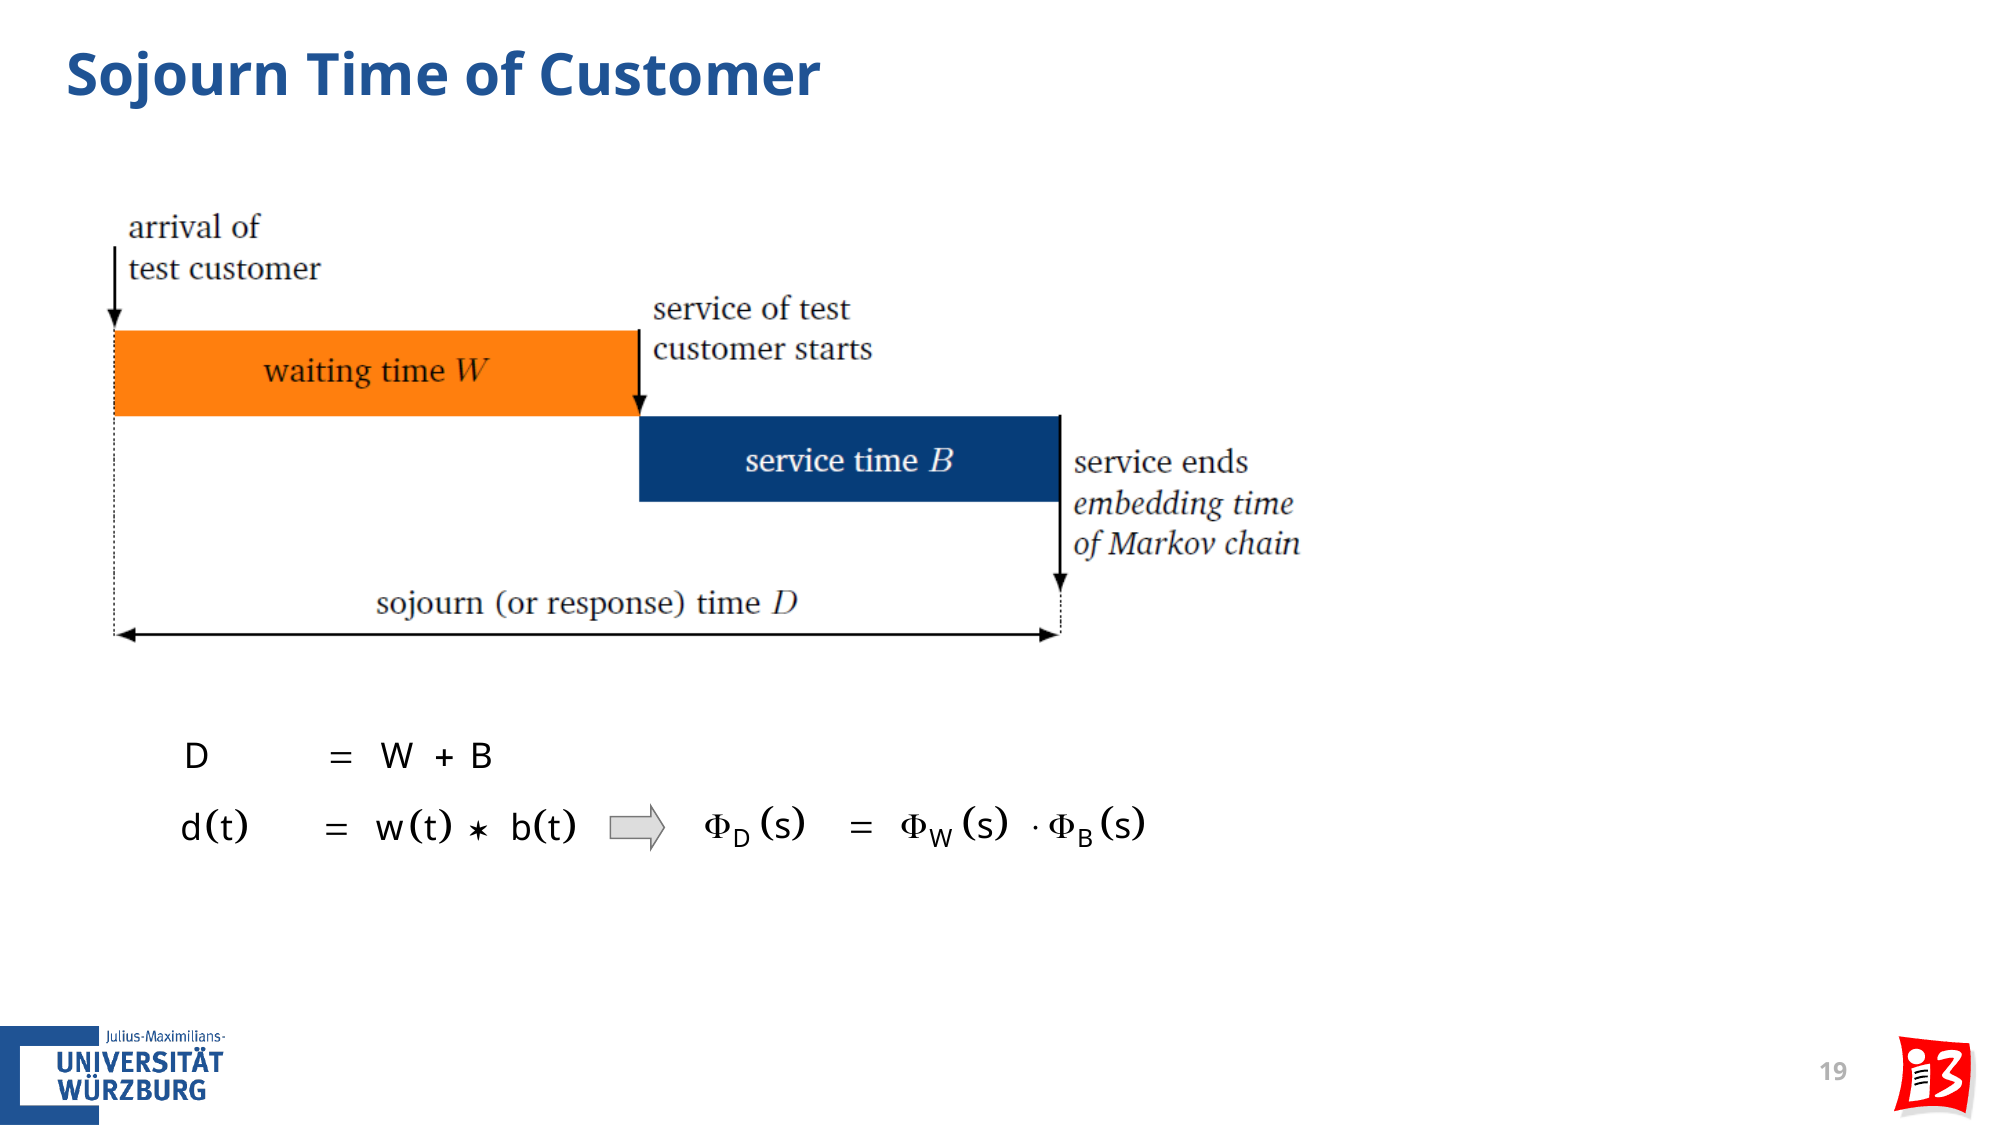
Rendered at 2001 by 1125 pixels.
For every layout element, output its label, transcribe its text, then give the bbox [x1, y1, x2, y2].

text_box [177, 733, 500, 787]
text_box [697, 798, 1153, 860]
title Sojourn Time of Customer [51, 18, 1800, 126]
slide_number 19 [1412, 1042, 1863, 1103]
text_box [610, 805, 665, 850]
picture [57, 187, 1418, 689]
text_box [174, 800, 582, 863]
picture [0, 1026, 225, 1125]
